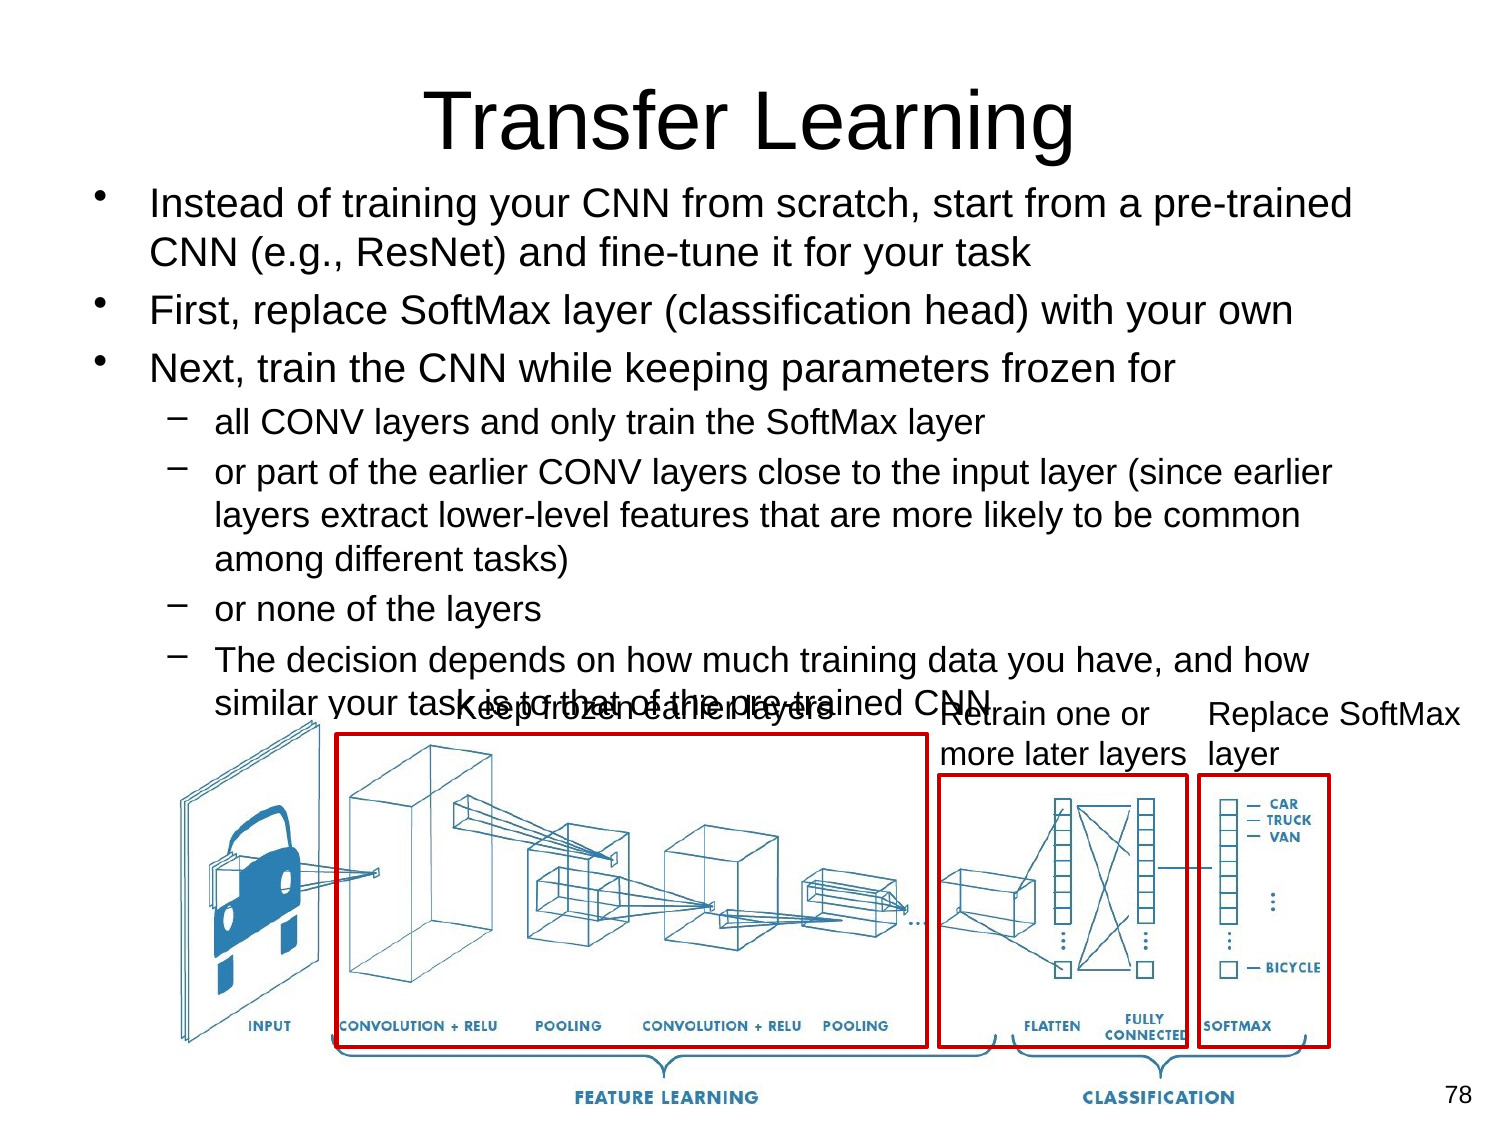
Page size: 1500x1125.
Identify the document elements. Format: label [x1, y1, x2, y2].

picture [179, 719, 1321, 1106]
title [74, 44, 1426, 188]
list [78, 168, 1429, 735]
text_box [440, 679, 879, 719]
text_box [924, 684, 1480, 1047]
slide_number [1137, 1070, 1488, 1112]
